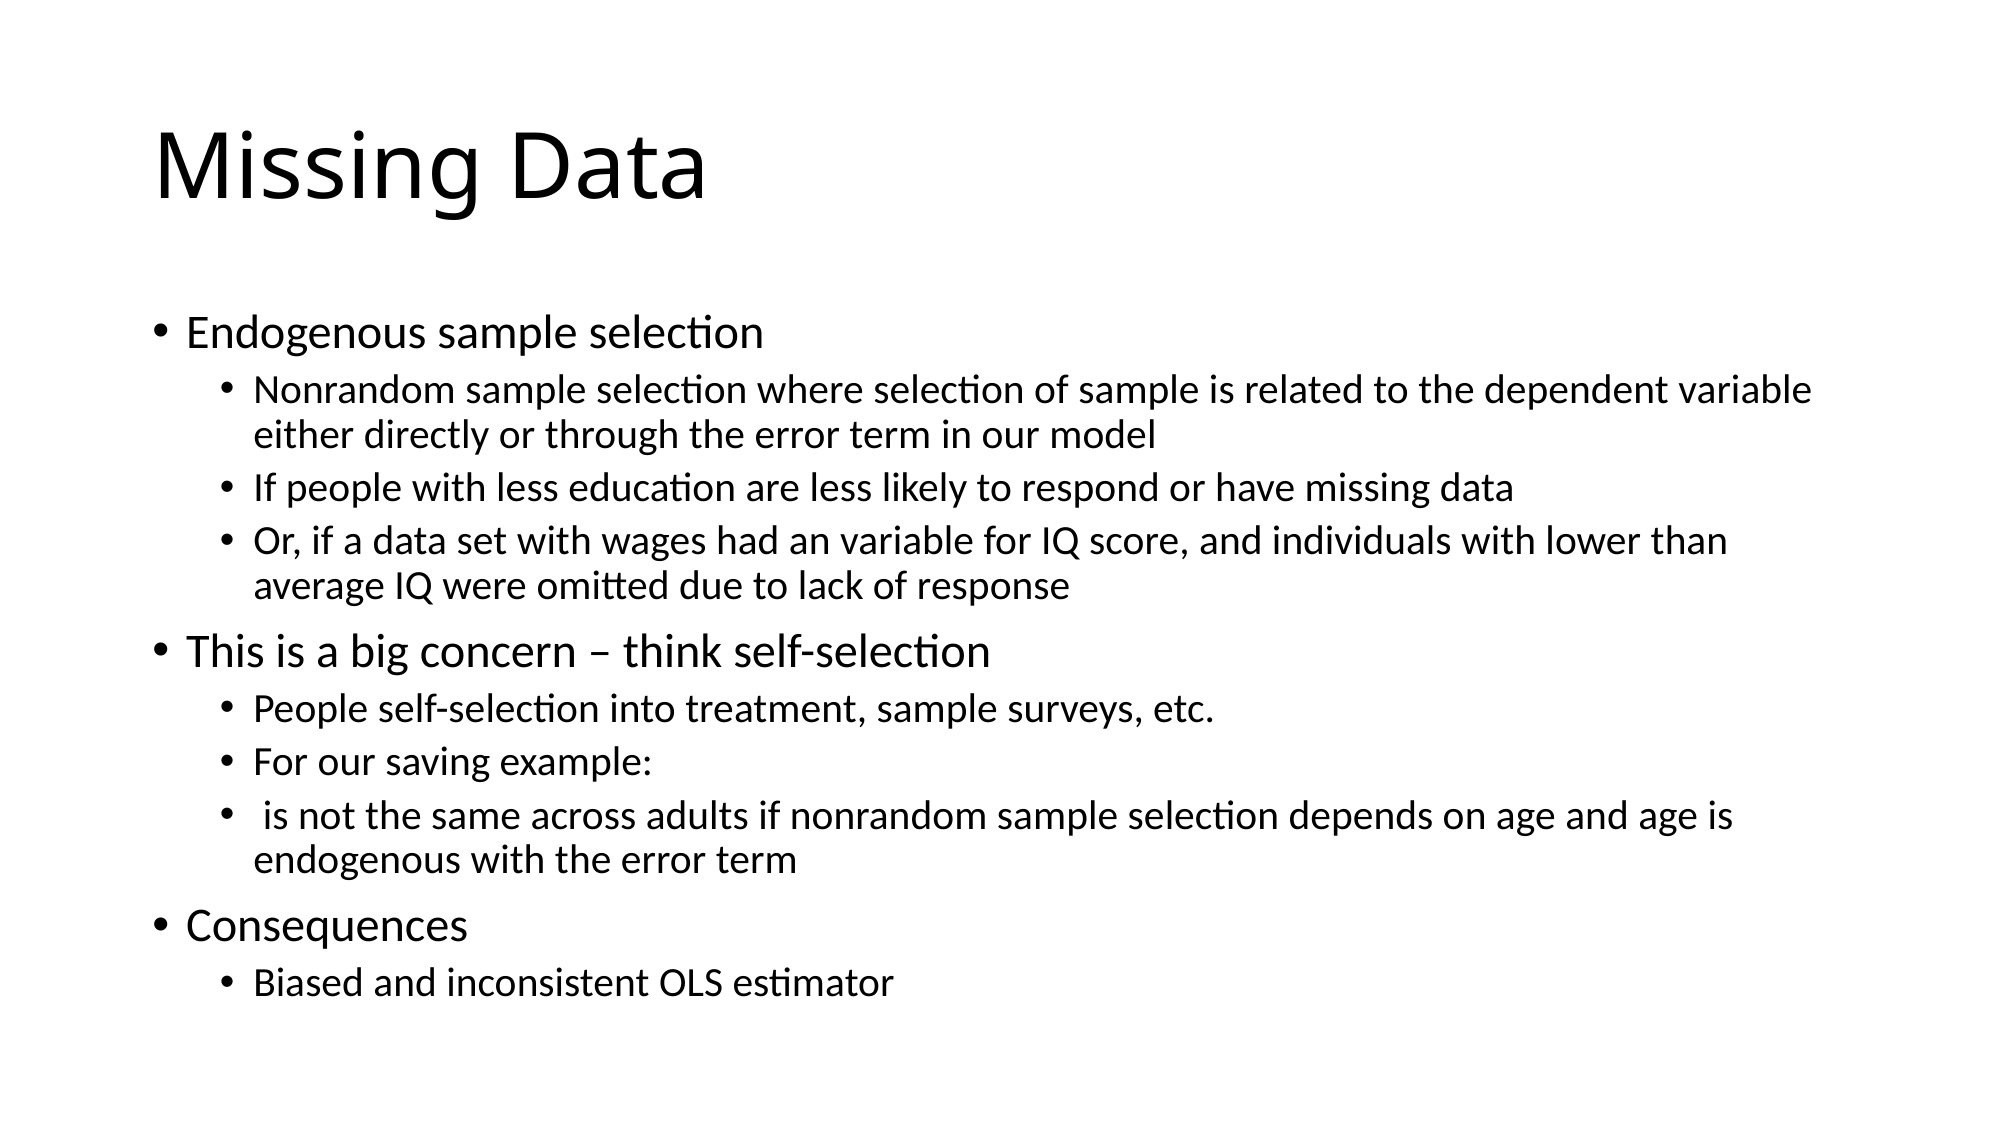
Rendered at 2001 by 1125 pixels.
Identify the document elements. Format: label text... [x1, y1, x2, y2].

title Missing Data [137, 59, 1863, 278]
